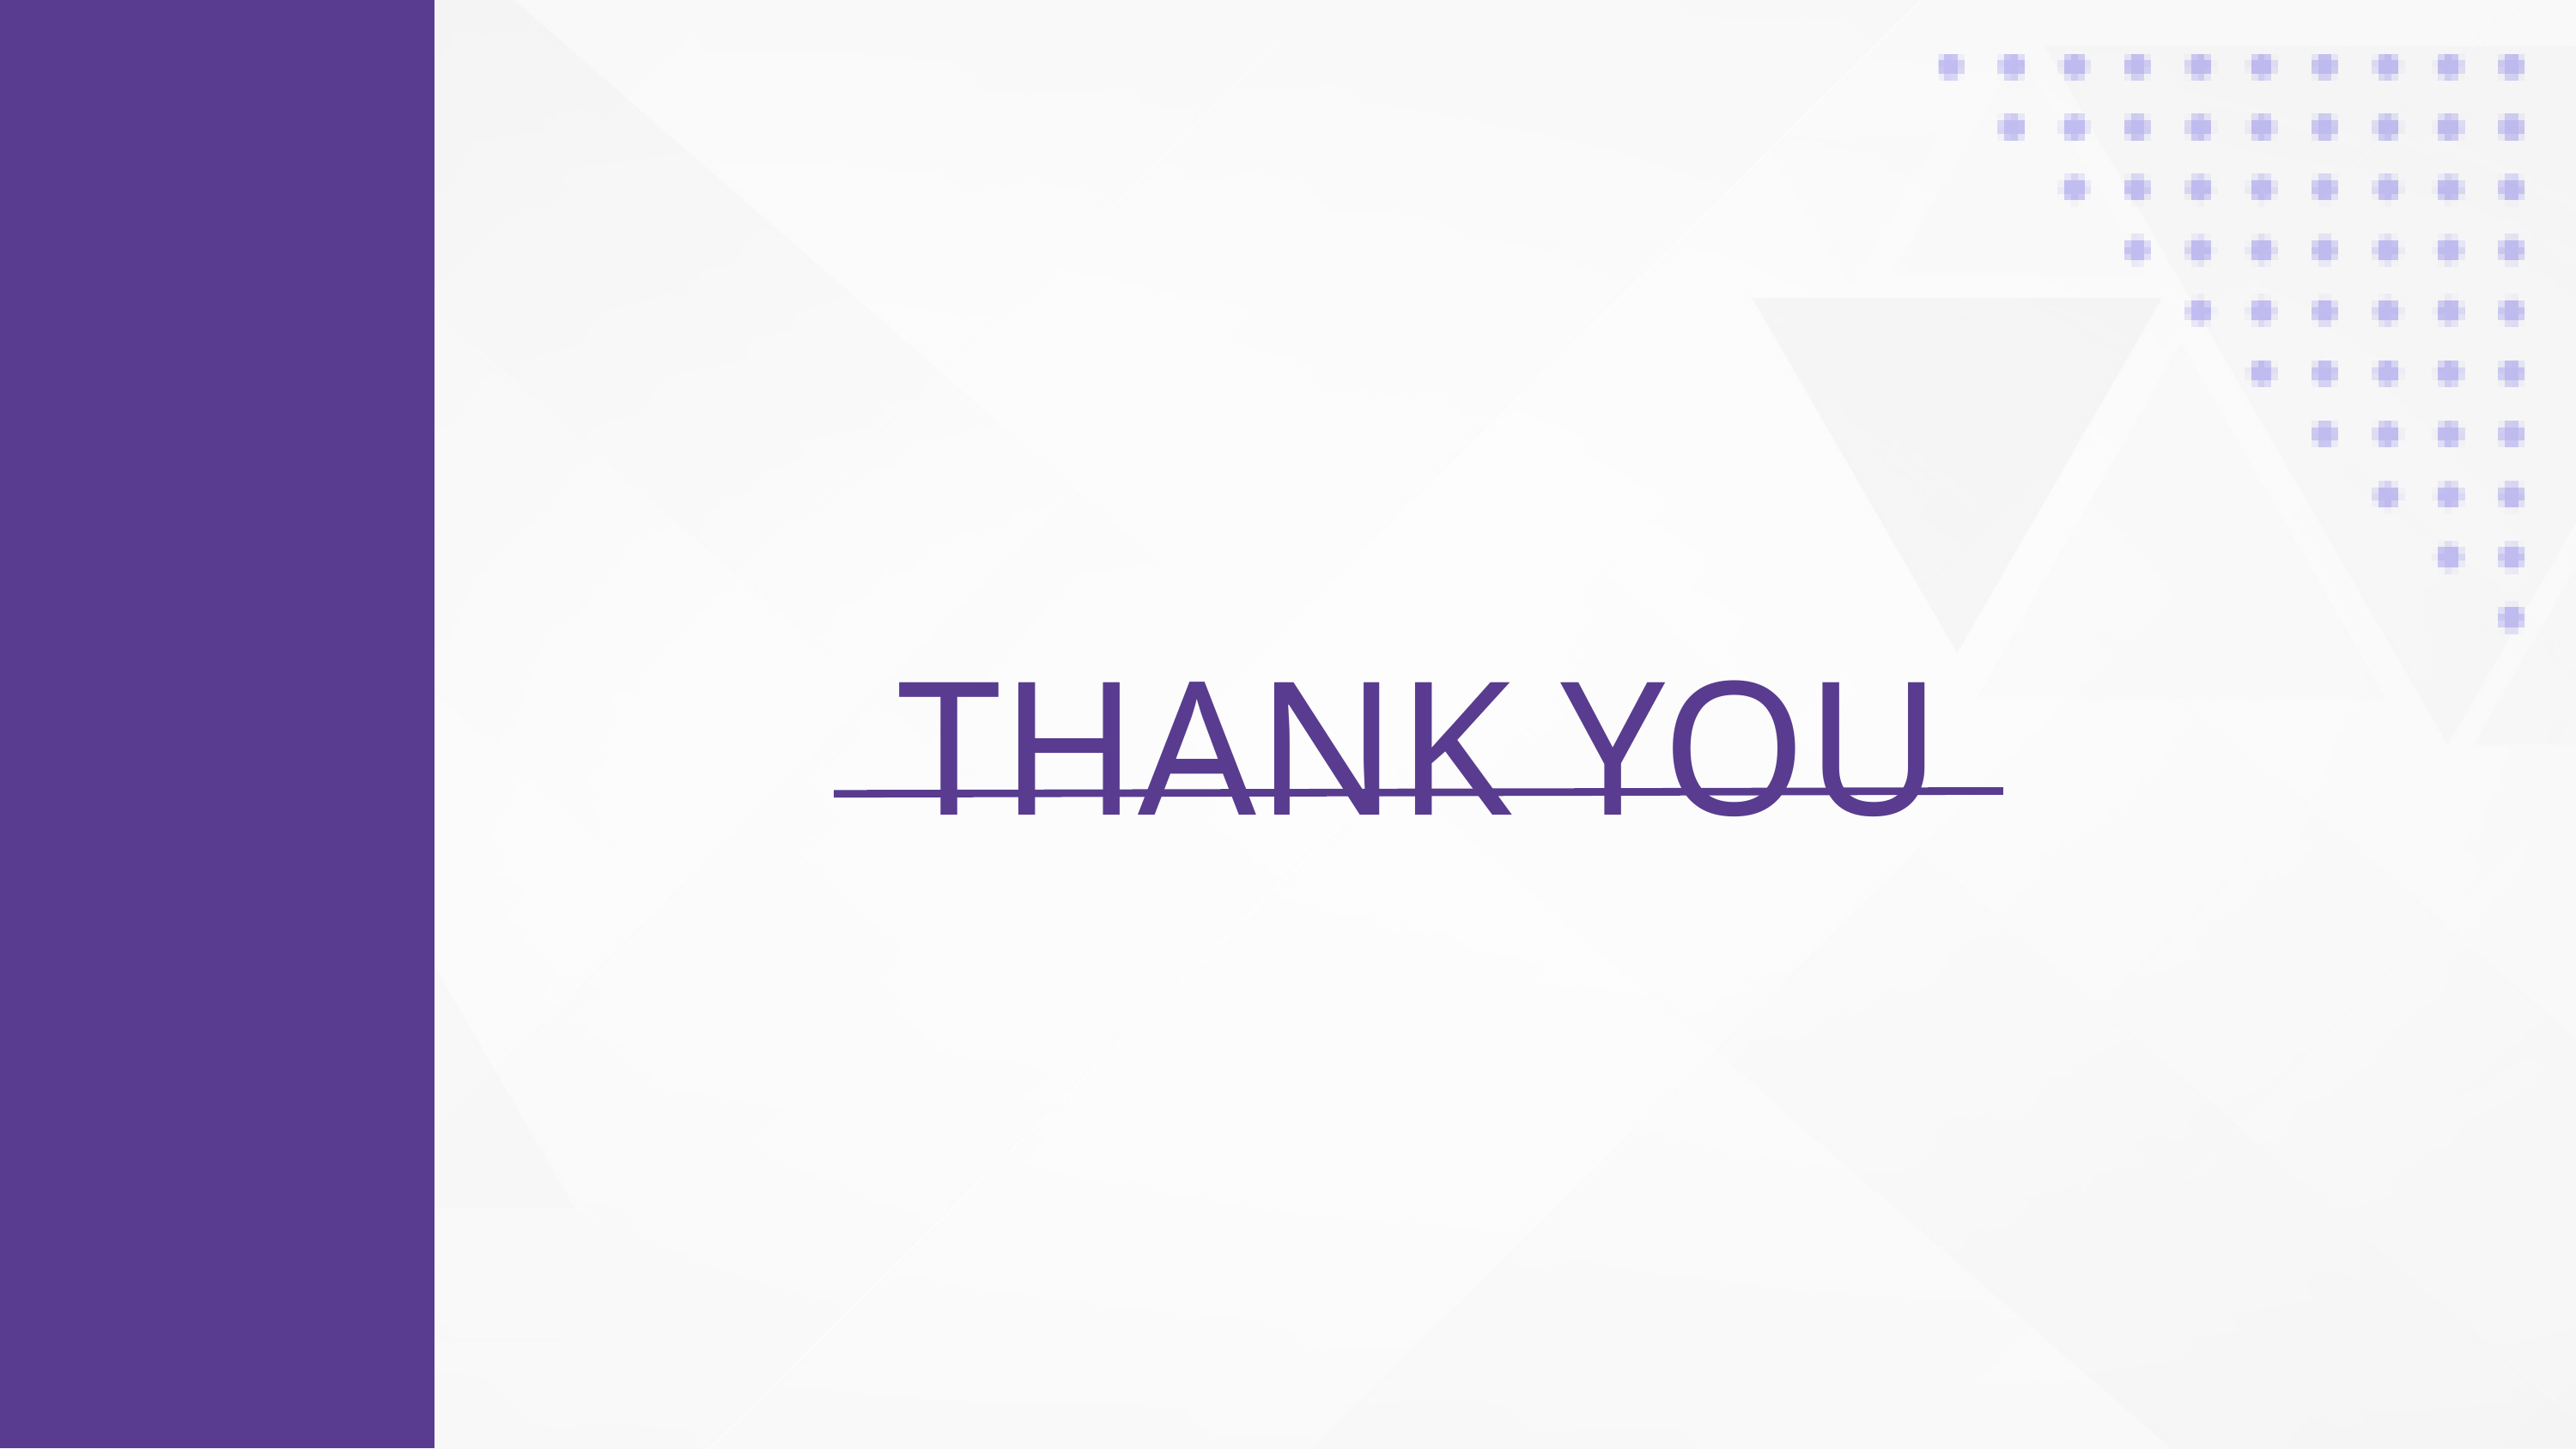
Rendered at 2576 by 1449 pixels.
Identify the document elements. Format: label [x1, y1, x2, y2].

text_box [1938, 54, 2525, 634]
text_box [0, 0, 435, 1449]
text_box [500, 613, 2341, 836]
text_box [436, 0, 2576, 1449]
